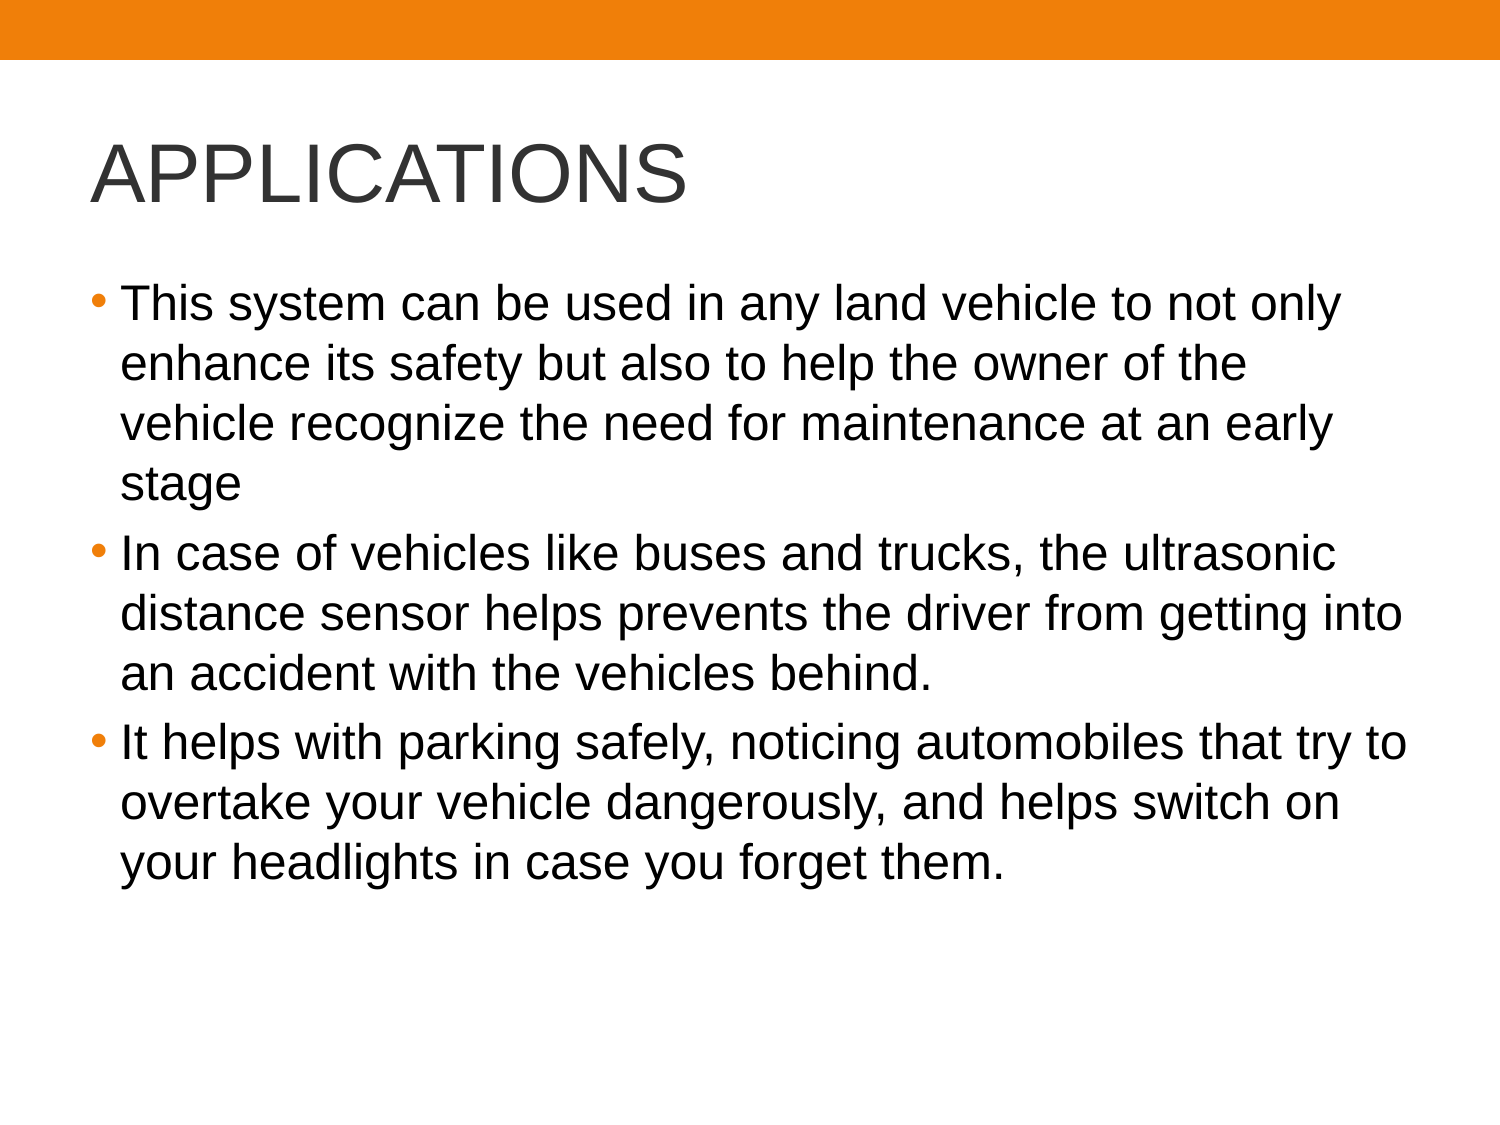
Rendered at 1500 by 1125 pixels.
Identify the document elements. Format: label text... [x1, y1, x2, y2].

title APPLICATIONS [75, 87, 1425, 250]
list This system can be used in any land vehicle to not only enhance its safety but also to help the owner of the vehicle recognize the need for maintenance at an early stage In case of vehicles like buses and trucks, the ultrasonic distance sensor helps prevents the driver from getting into an accident with the vehicles behind. It helps with parking safely, noticing automobiles that try to overtake your vehicle dangerously, and helps switch on your headlights in case you forget them. [75, 262, 1425, 1063]
